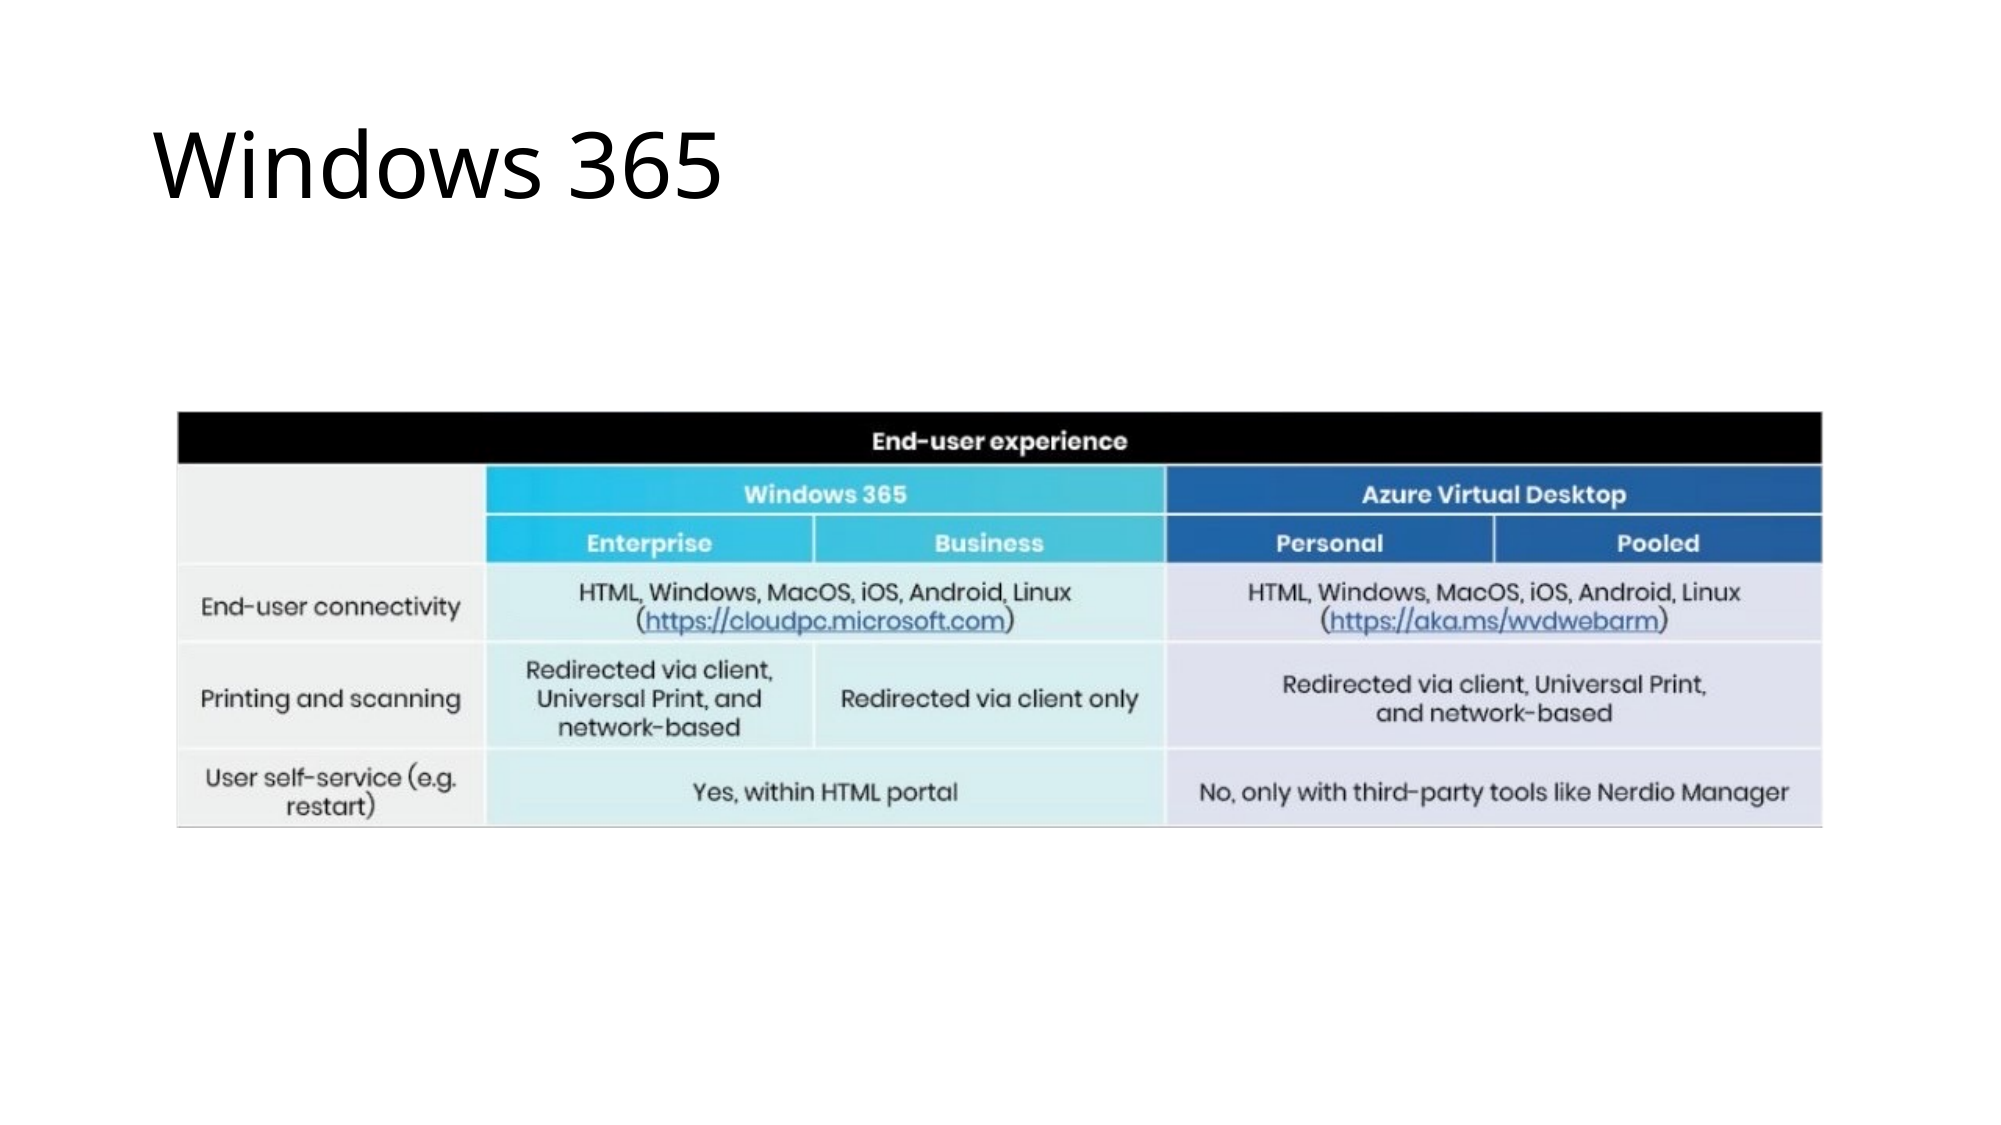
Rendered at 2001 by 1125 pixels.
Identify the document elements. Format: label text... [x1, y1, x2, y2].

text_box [176, 411, 1824, 828]
title Windows 365 [137, 59, 1863, 278]
